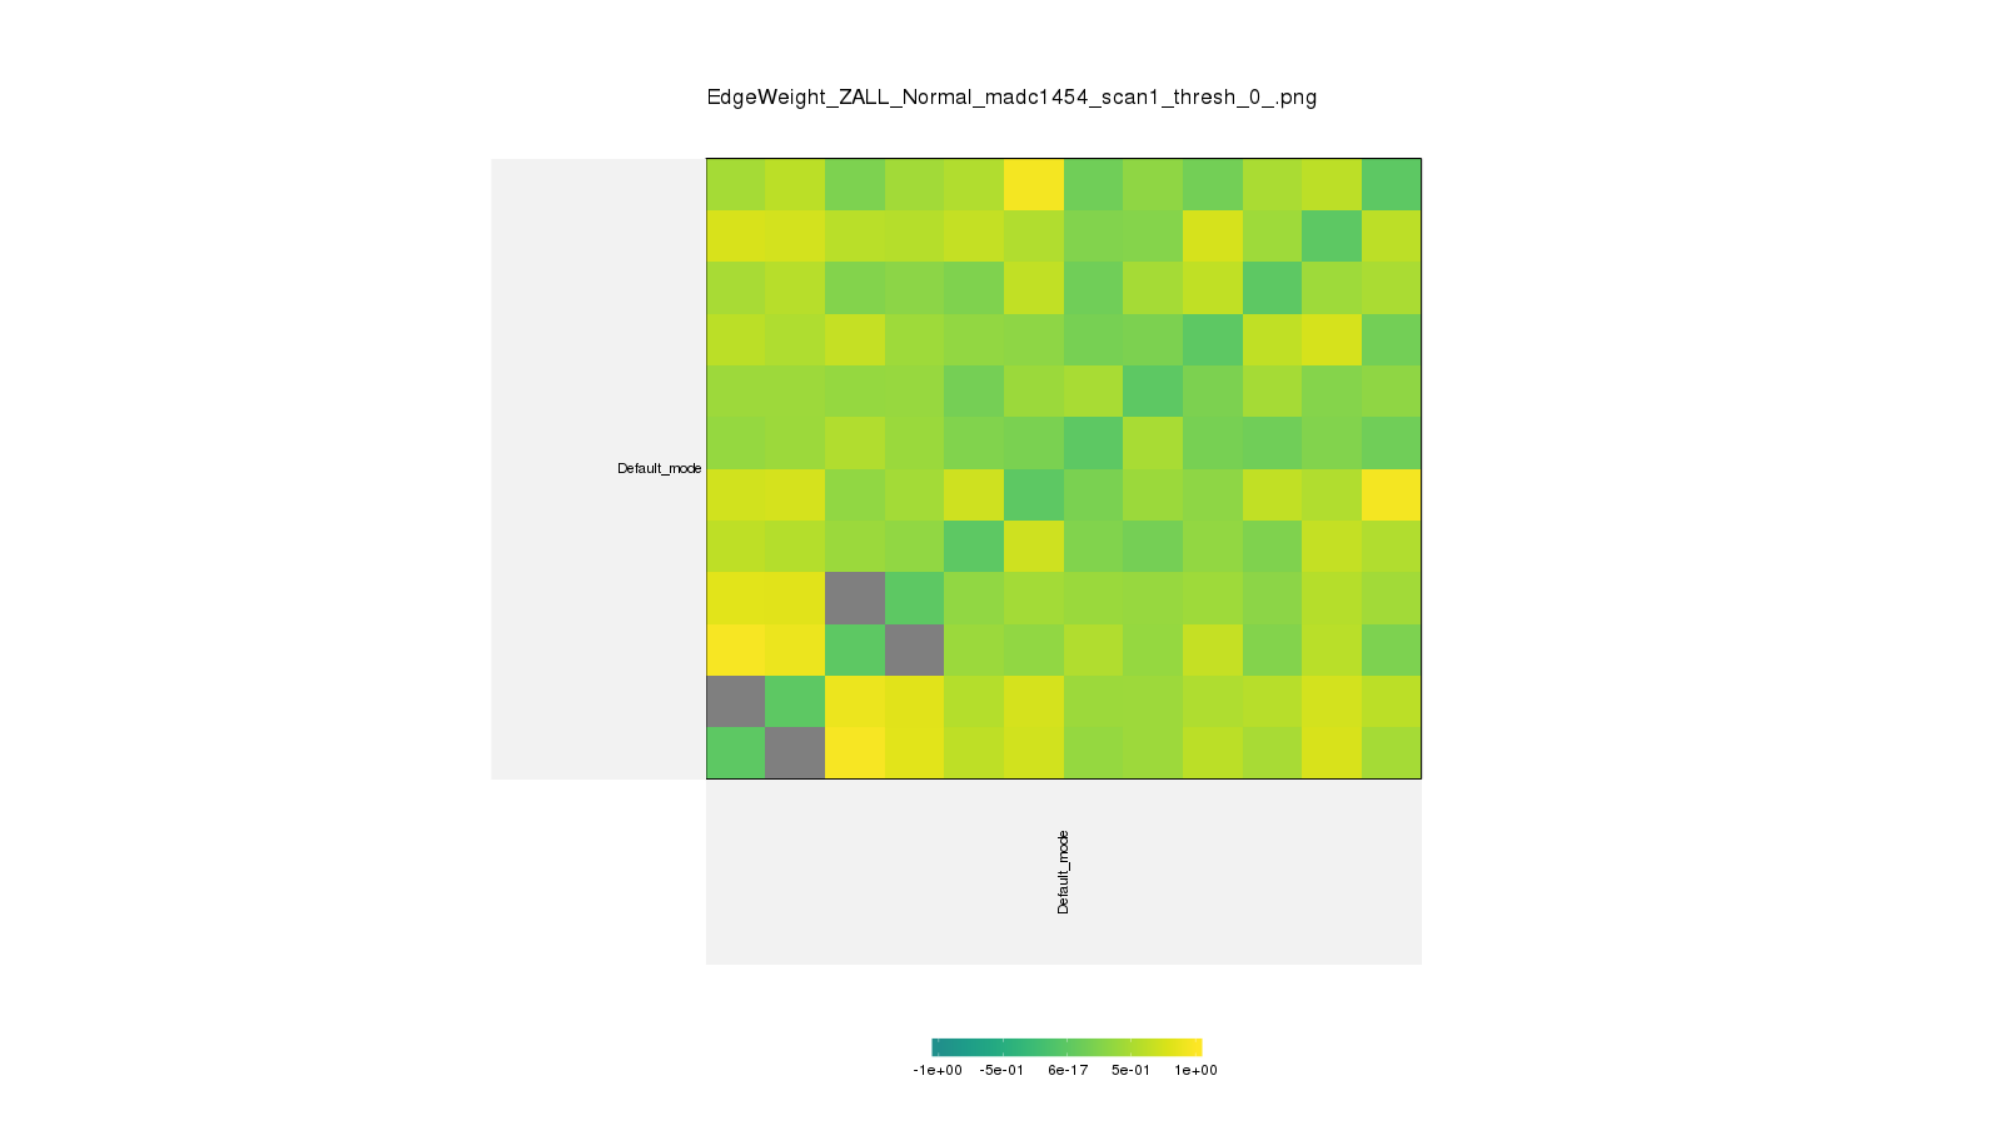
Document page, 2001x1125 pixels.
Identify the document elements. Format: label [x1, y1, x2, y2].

picture [455, 0, 1457, 1125]
